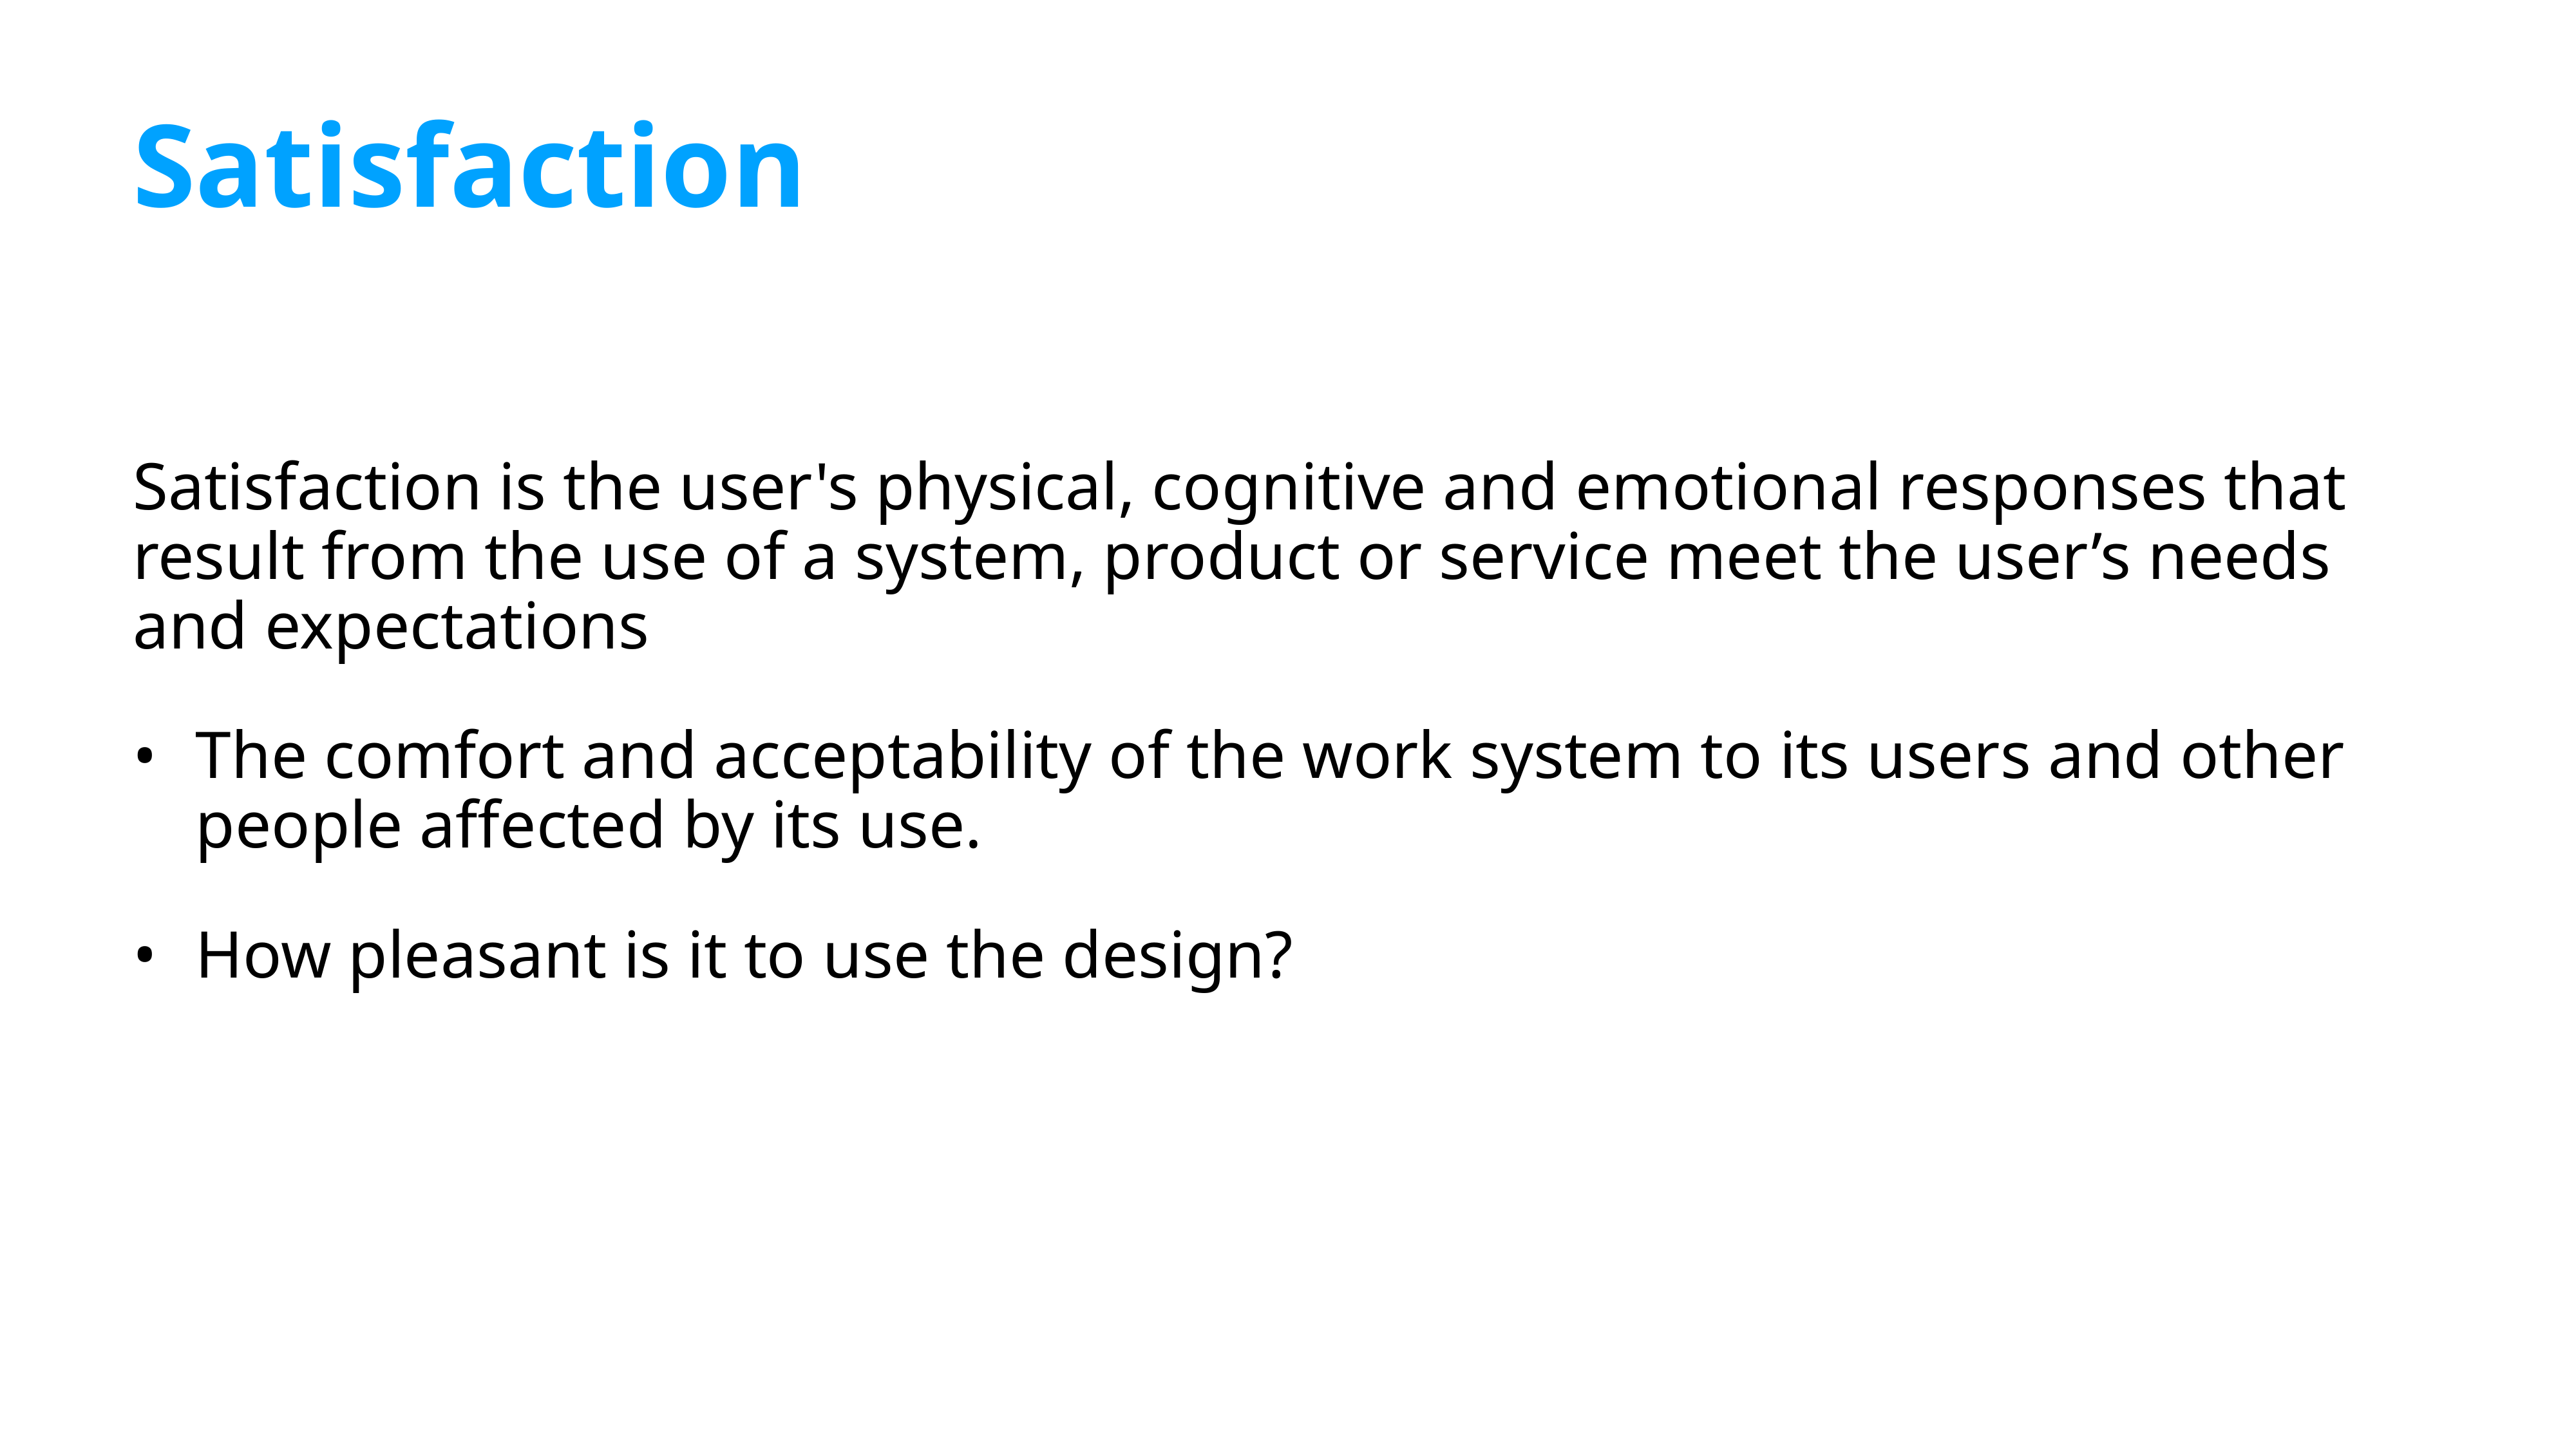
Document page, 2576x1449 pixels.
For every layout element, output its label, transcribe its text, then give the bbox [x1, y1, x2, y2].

list Satisfaction is the user's physical, cognitive and emotional responses that result from the use of a system, product or service meet the user’s needs and expectations The comfort and acceptability of the work system to its users and other people affected by its use. How pleasant is it to use the design? [127, 448, 2449, 1321]
title Satisfaction [127, 114, 2449, 266]
